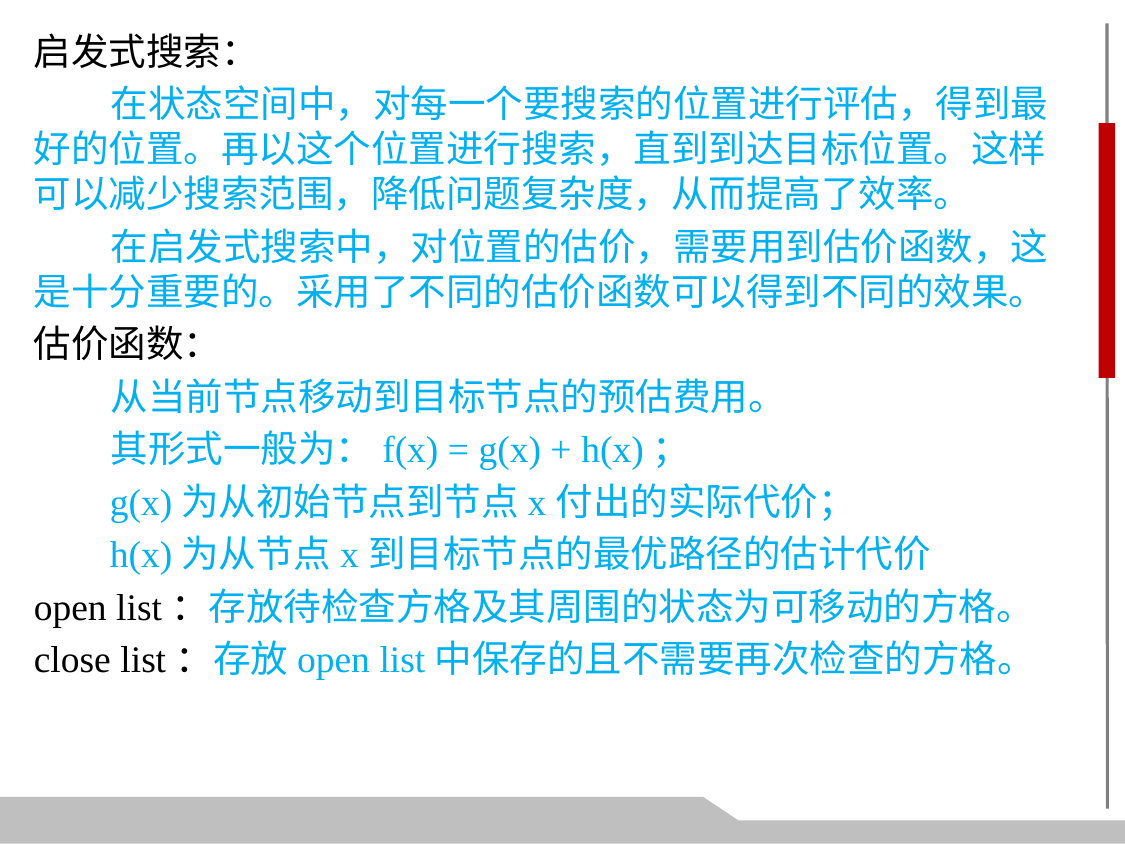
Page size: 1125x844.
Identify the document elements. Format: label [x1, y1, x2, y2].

text_box [19, 20, 1094, 375]
